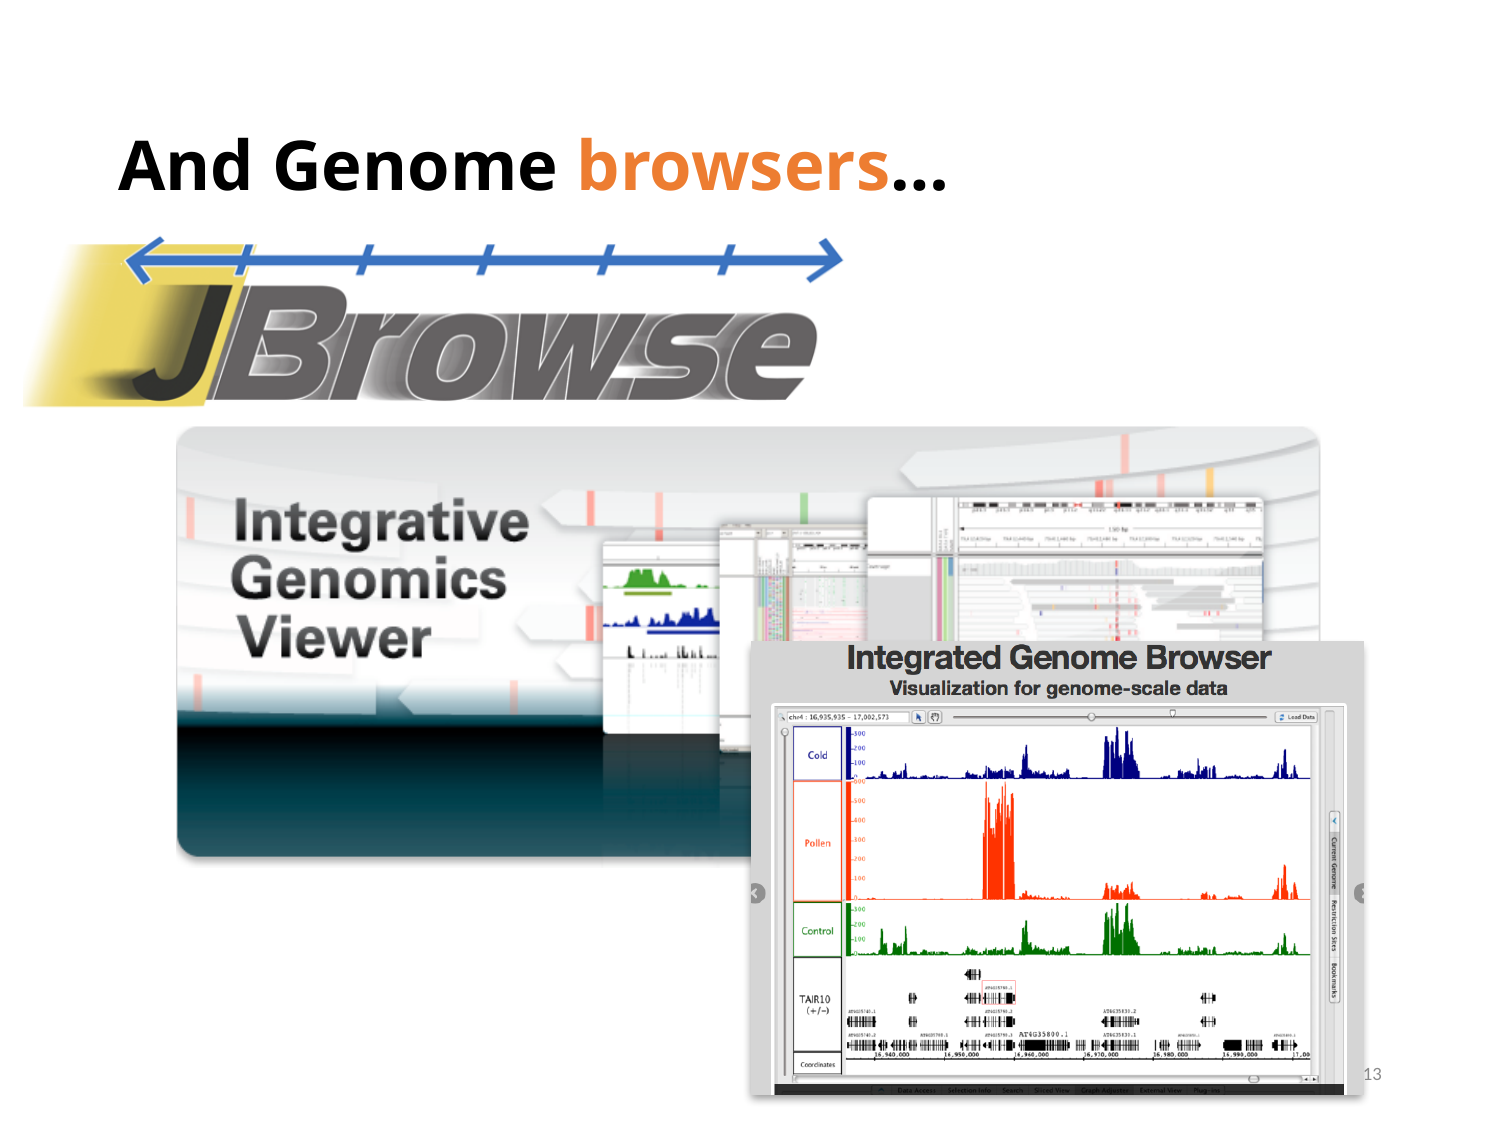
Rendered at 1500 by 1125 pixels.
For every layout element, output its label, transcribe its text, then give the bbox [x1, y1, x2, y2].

picture [23, 216, 1364, 1095]
title And Genome browsers… [103, 59, 1397, 278]
slide_number 13 [1364, 1042, 1397, 1103]
